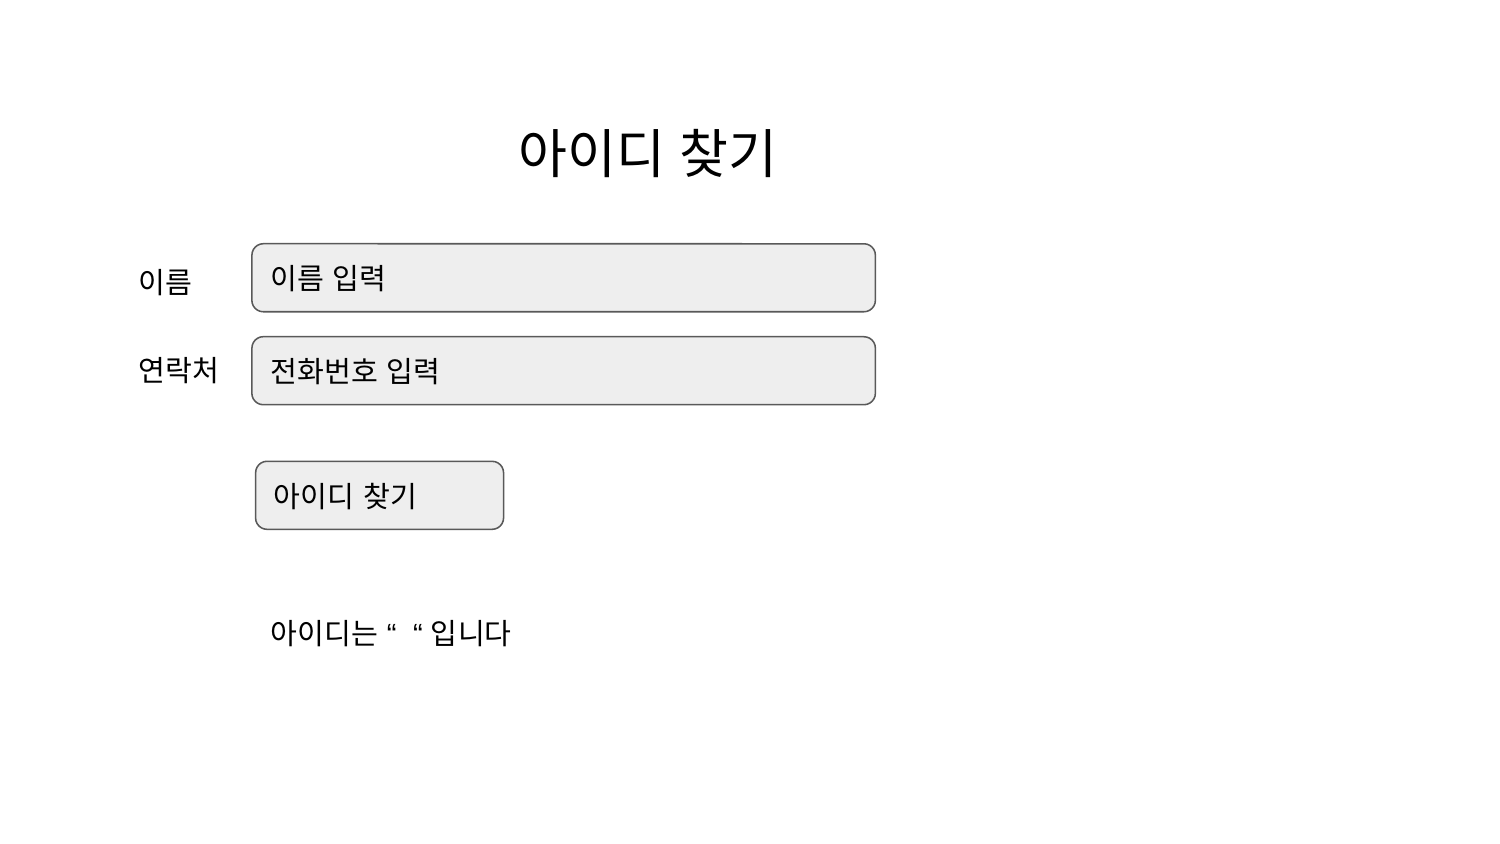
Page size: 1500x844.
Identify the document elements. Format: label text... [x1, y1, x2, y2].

text_box 전화번호 입력 [257, 336, 876, 405]
text_box 이름 입력 [253, 243, 876, 312]
text_box 아이디는 “ “ 입니다 [255, 600, 613, 666]
text_box 이름 [123, 249, 270, 315]
text_box 아이디 찾기 [255, 461, 504, 530]
text_box 연락처 [123, 337, 271, 403]
title 아이디 찾기 [503, 105, 870, 200]
